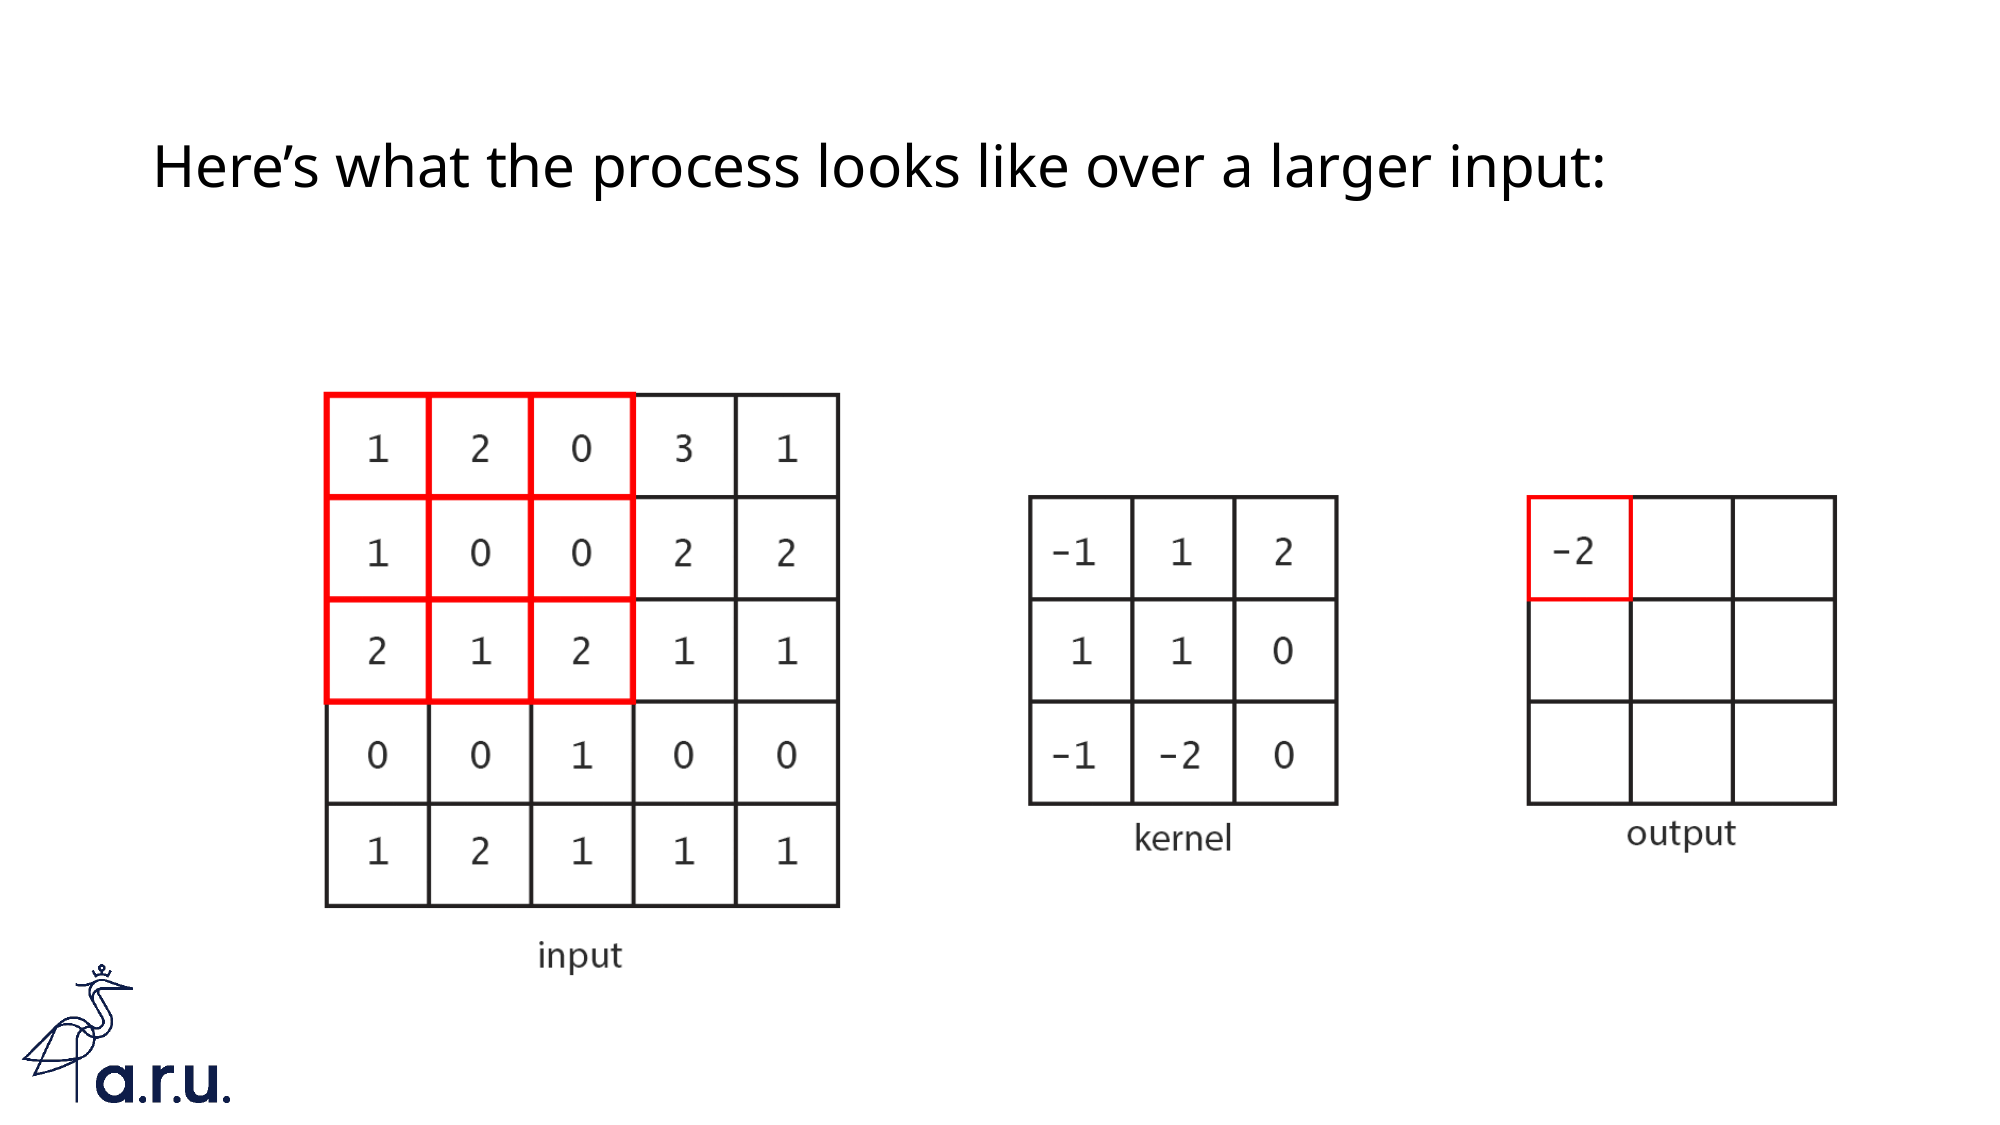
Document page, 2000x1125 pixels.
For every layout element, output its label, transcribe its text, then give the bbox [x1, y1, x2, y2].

picture [21, 964, 230, 1103]
picture [262, 362, 1904, 1006]
title Here’s what the process looks like over a larger input: [137, 59, 1862, 278]
